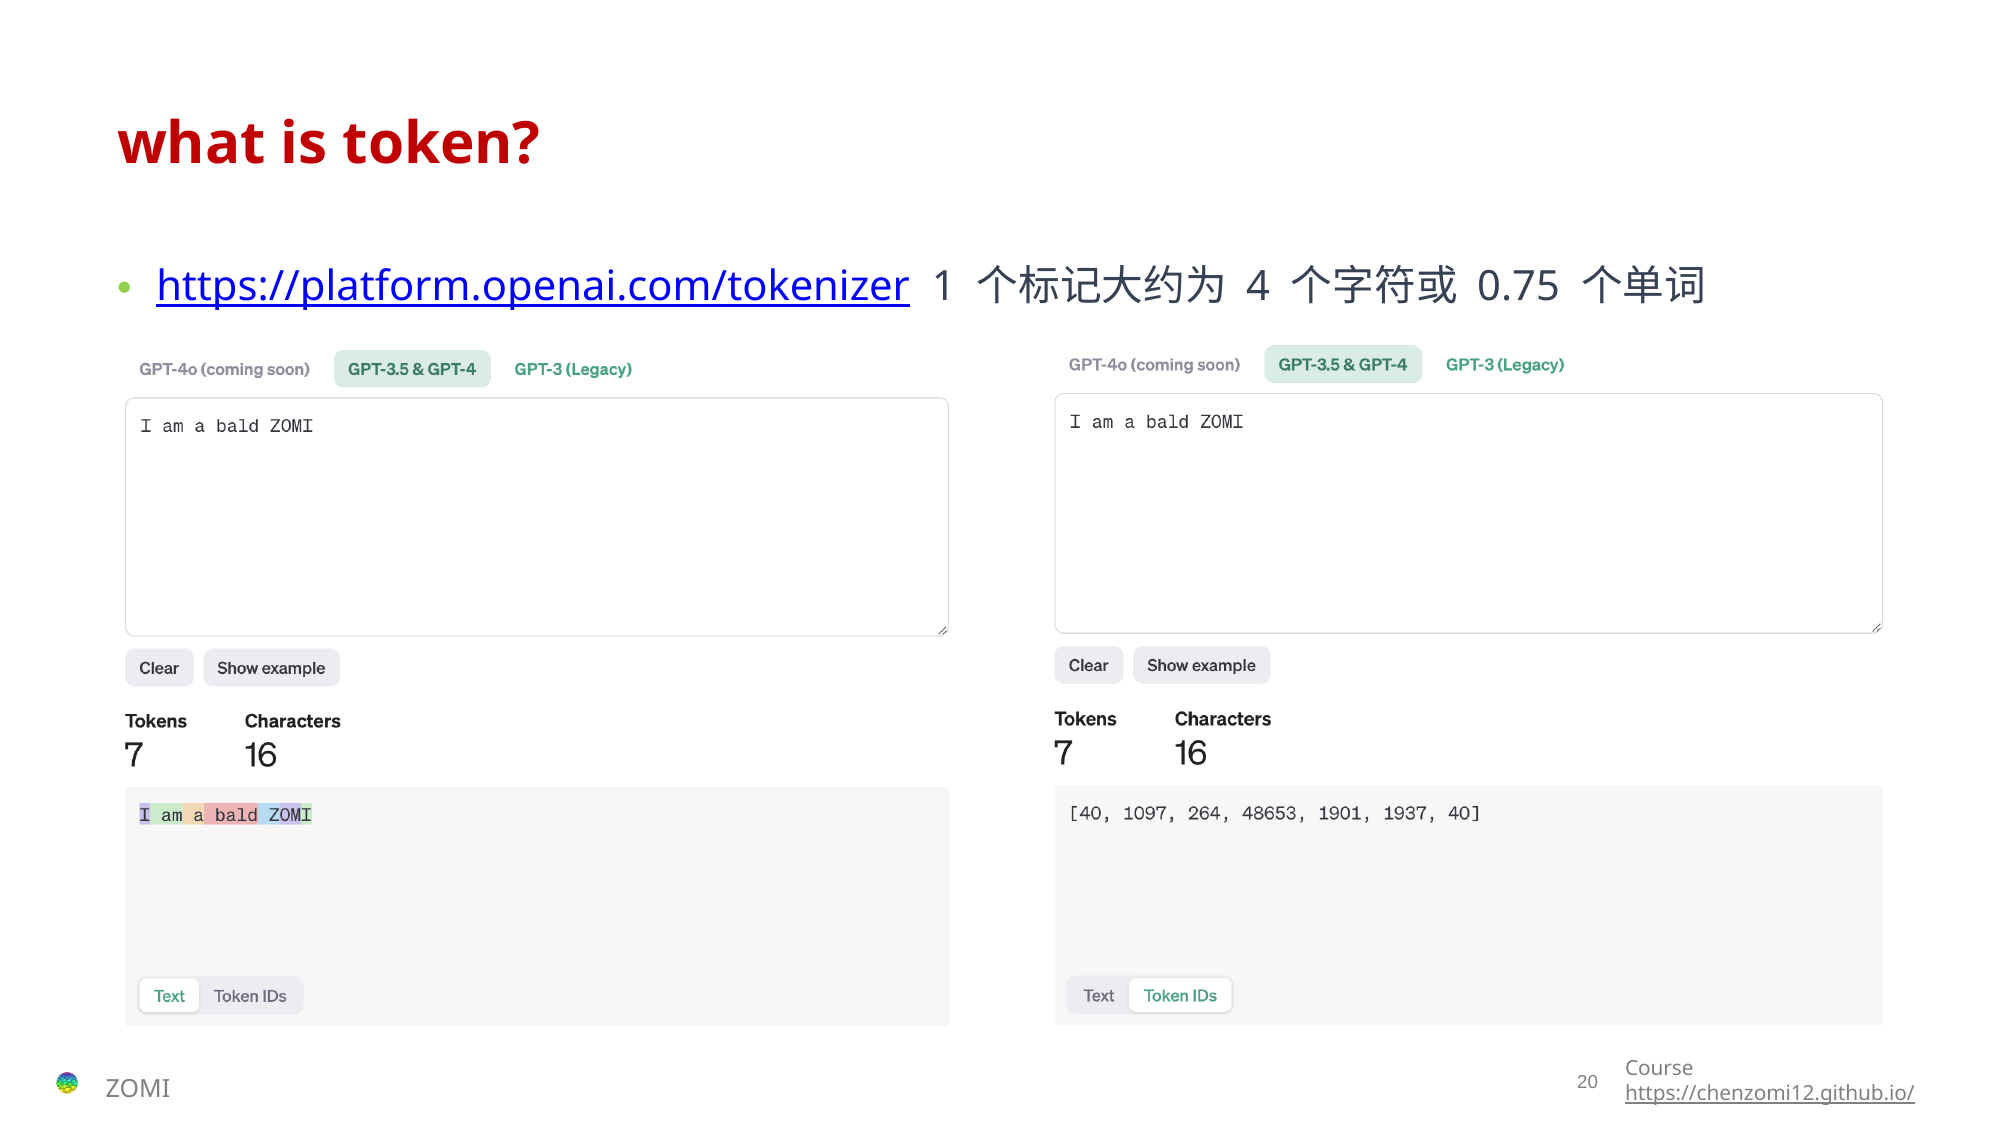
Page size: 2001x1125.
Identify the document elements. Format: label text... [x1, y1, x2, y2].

title what is token? [102, 91, 1901, 189]
picture [99, 331, 972, 1047]
picture [1026, 331, 1899, 1047]
list https://platform.openai.com/tokenizer 1 个标记大约为 4 个字符或 0.75 个单词 [102, 223, 1901, 1043]
picture [57, 1073, 77, 1093]
